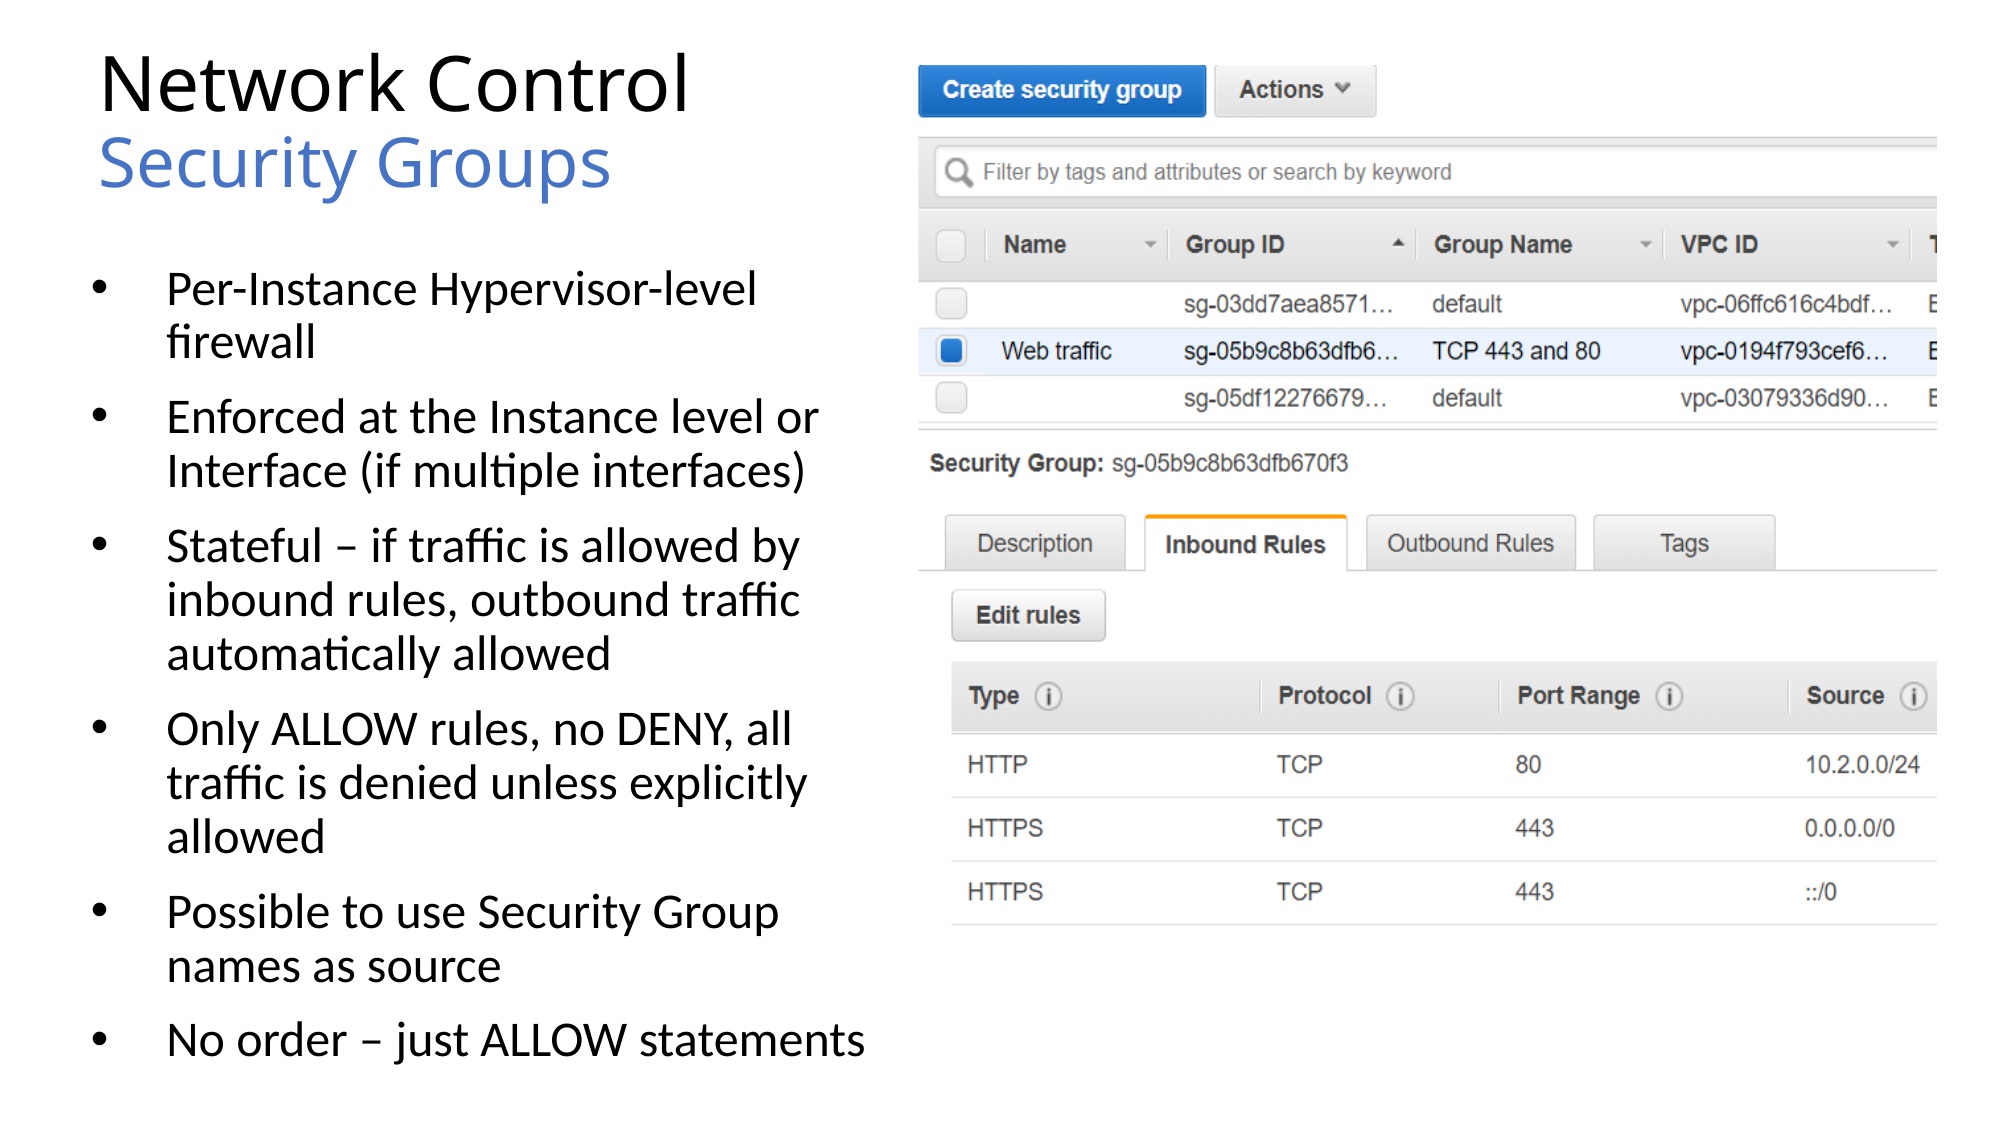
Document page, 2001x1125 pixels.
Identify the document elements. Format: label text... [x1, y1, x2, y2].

picture [908, 64, 1937, 931]
list Per-Instance Hypervisor-level firewall Enforced at the Instance level or Interface (if multiple interfaces) Stateful – if traffic is allowed by inbound rules, outbound traffic automatically allowed Only ALLOW rules, no DENY, all traffic is denied unless explicitly allowed Possible to use Security Group names as source No order – just ALLOW statements [75, 254, 909, 1086]
title Network Control Security Groups [83, 37, 1917, 211]
